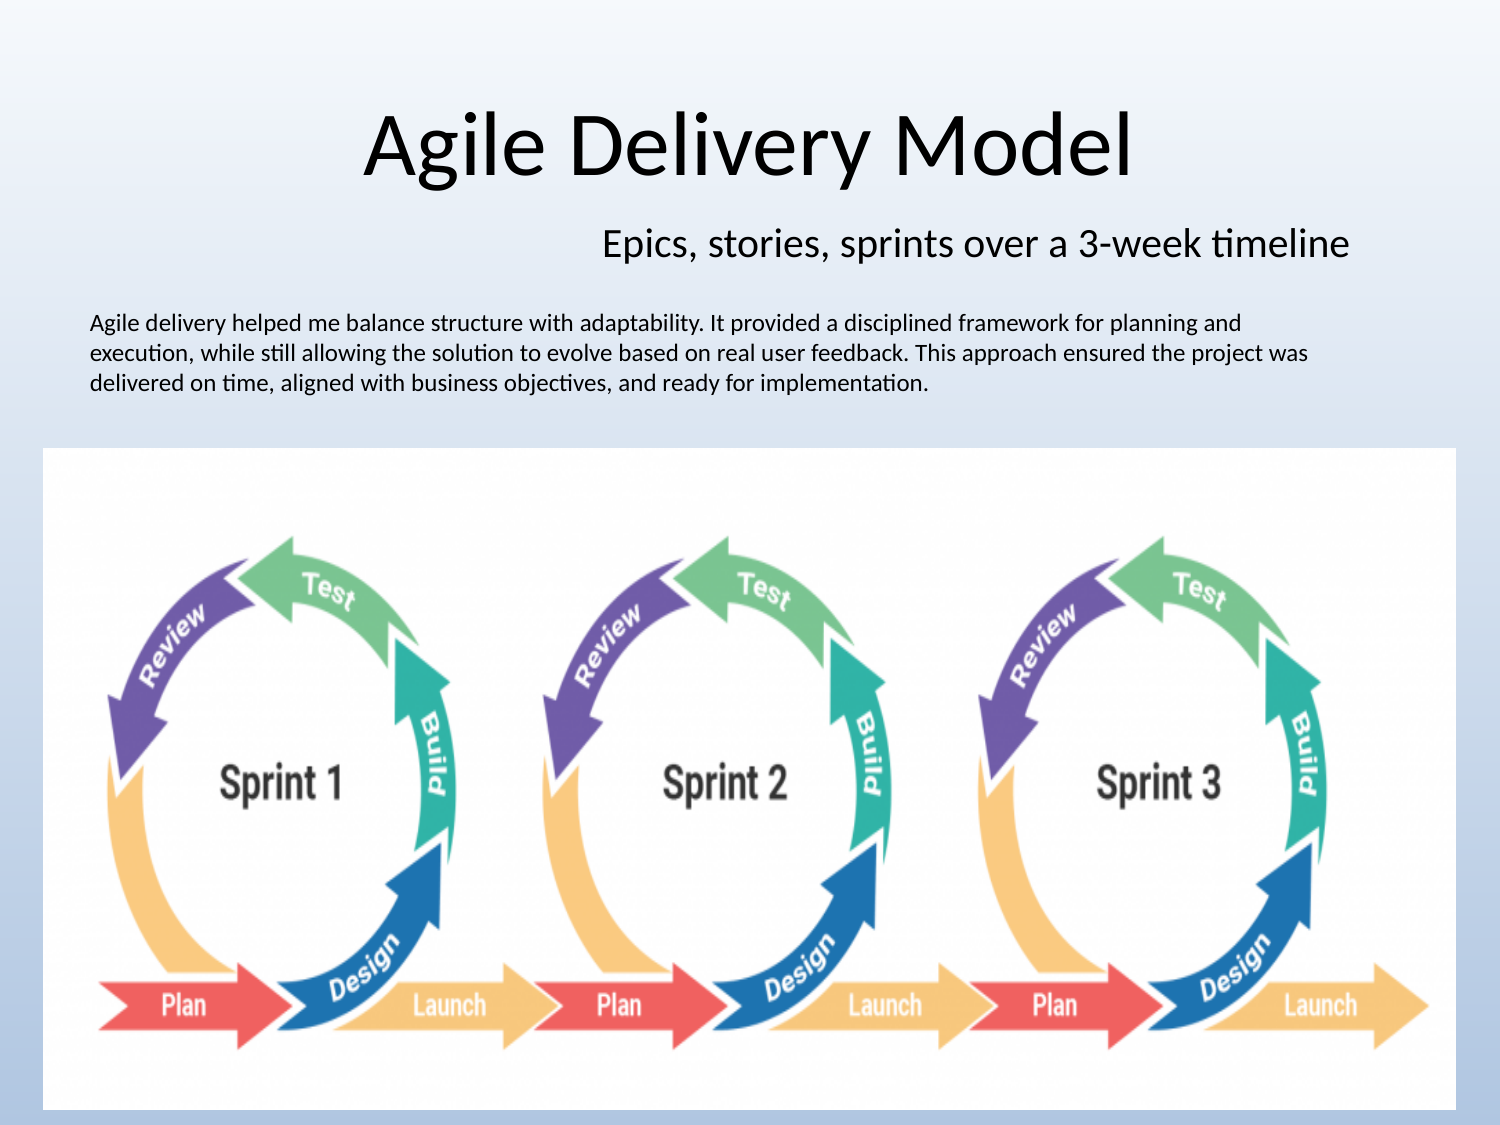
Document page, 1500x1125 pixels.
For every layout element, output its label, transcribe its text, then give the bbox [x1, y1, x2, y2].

title Agile Delivery Model [75, 45, 1425, 233]
picture [43, 448, 1457, 1110]
text_box Epics, stories, sprints over a 3-week timeline [587, 208, 1366, 274]
text_box Agile delivery helped me balance structure with adaptability. It provided a disciplined framework for planning and execution, while still allowing the solution to evolve based on real user feedback. This approach ensured the project was delivered on time, aligned with business objectives, and ready for implementation. [75, 299, 1354, 435]
